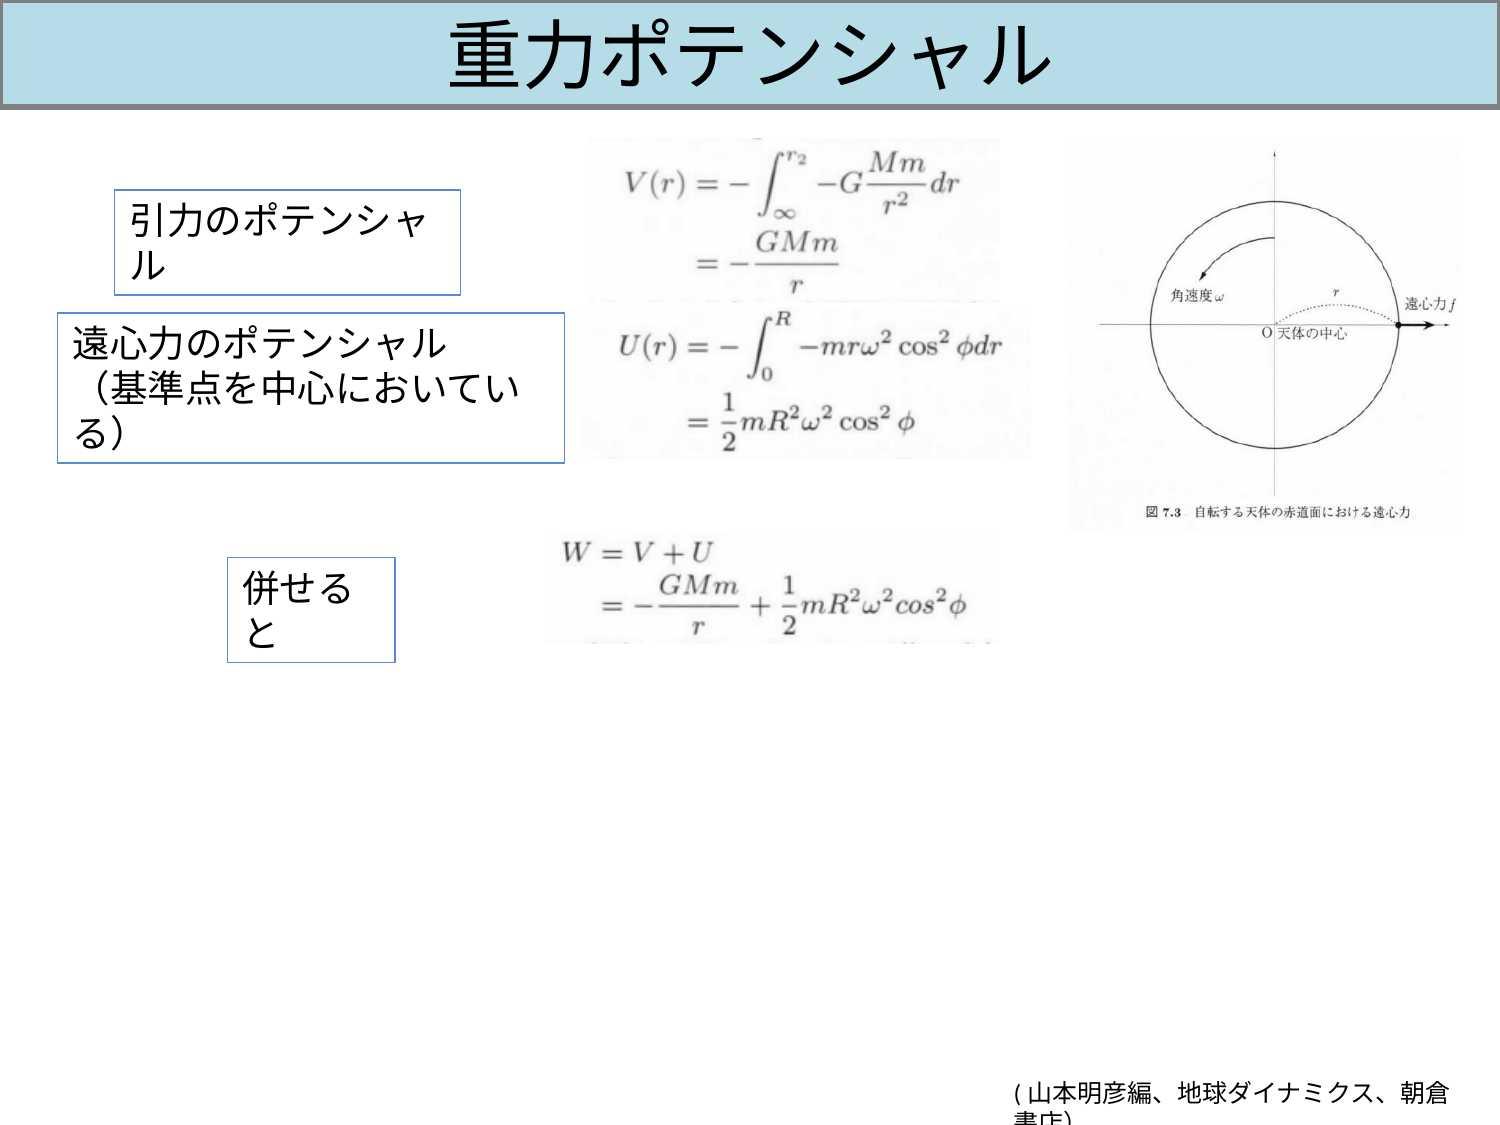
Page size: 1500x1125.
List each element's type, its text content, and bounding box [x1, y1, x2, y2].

picture [588, 138, 1000, 303]
picture [1068, 139, 1463, 532]
text_box 引力のポテンシャル [114, 190, 461, 296]
text_box 併せると [227, 557, 395, 663]
picture [581, 306, 1031, 459]
text_box (山本明彦編、地球ダイナミクス、朝倉書店） [998, 1070, 1489, 1125]
title 重力ポテンシャル [0, 0, 1500, 107]
picture [543, 532, 999, 644]
text_box 遠心力のポテンシャル （基準点を中心においている） [57, 312, 565, 463]
